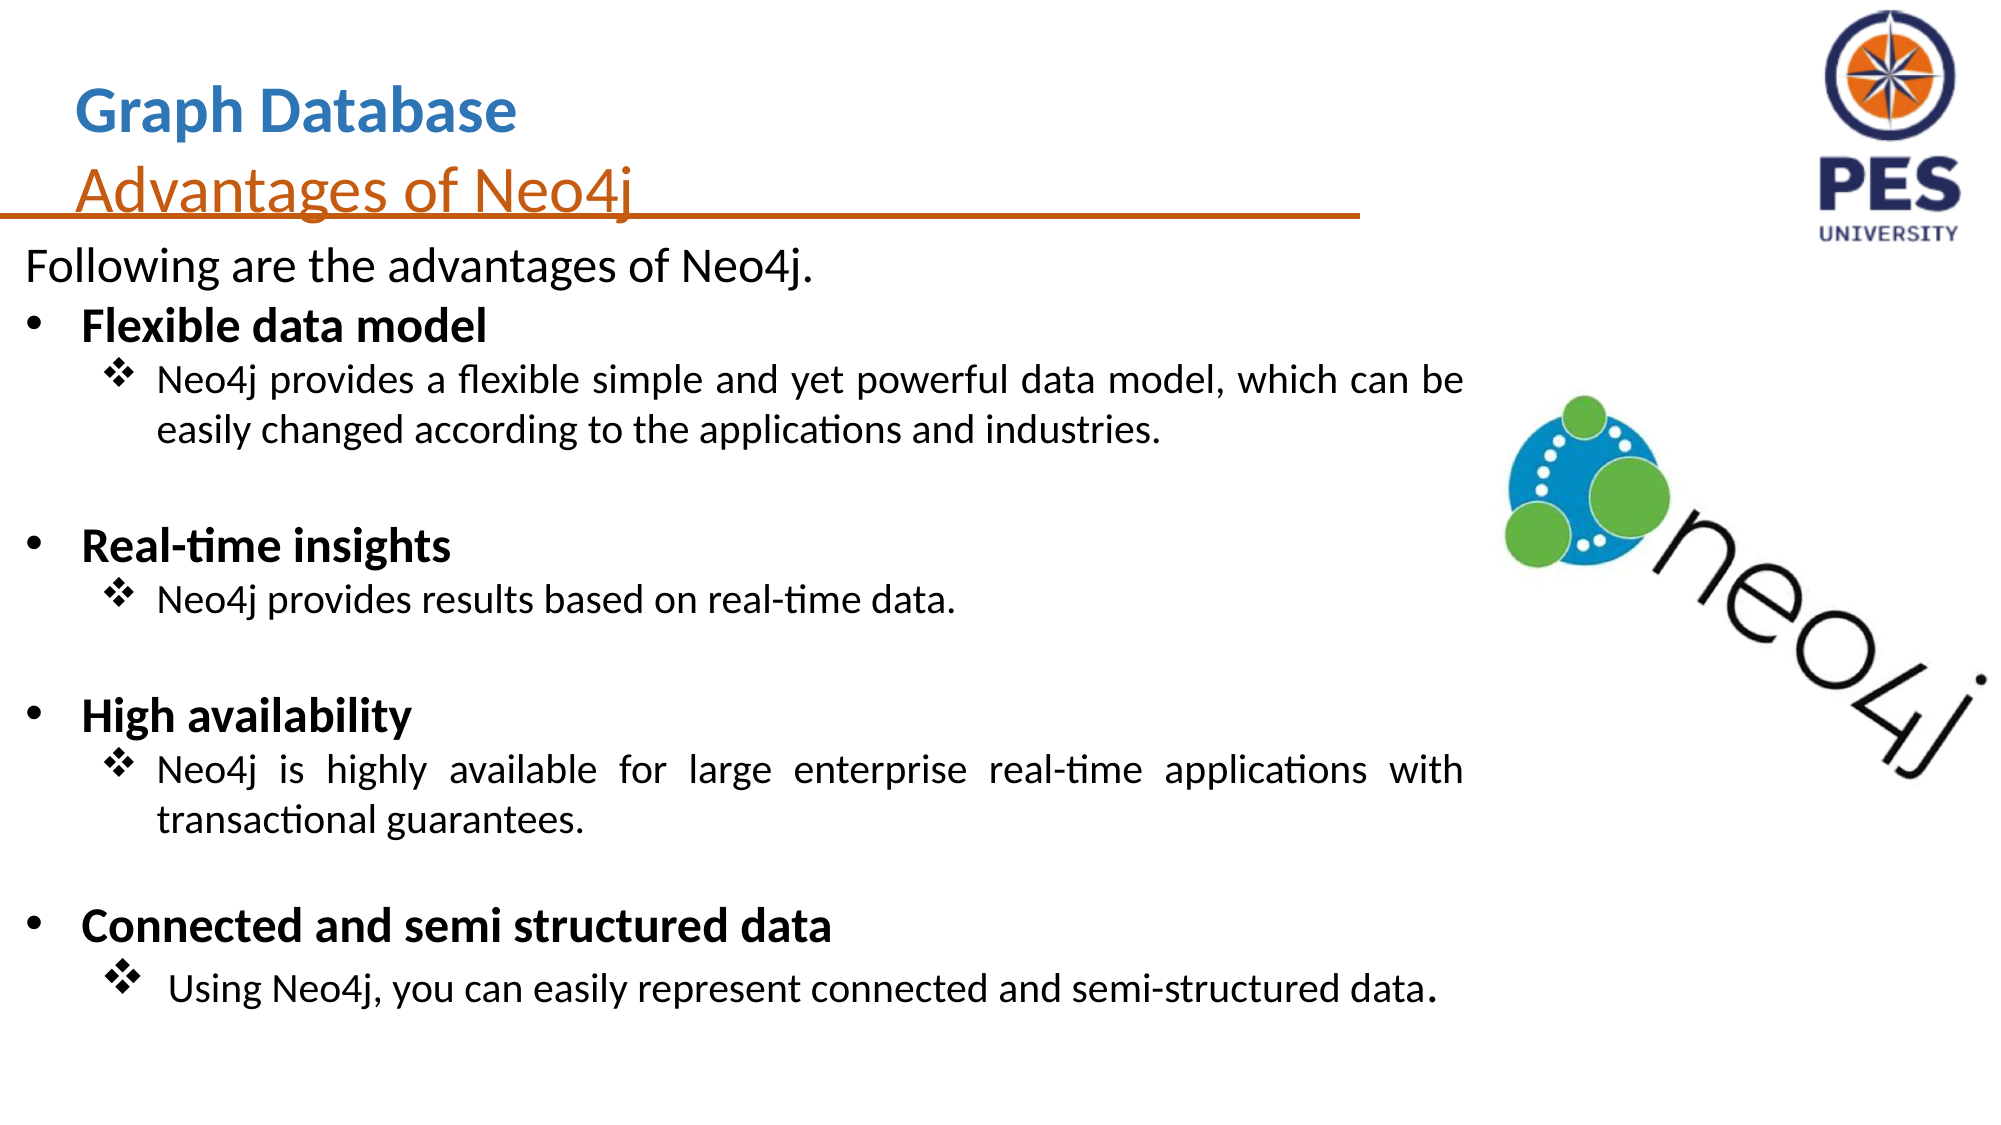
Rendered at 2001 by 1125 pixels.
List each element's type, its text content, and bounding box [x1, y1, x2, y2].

text_box Following are the advantages of Neo4j. Flexible data model Neo4j provides a flexible simple and yet powerful data model, which can be easily changed according to the applications and industries. Real-time insights Neo4j provides results based on real-time data. High availability Neo4j is highly available for large enterprise real-time applications with transactional guarantees. Connected and semi structured data Using Neo4j, you can easily represent connected and semi-structured data. [10, 164, 1480, 1080]
text_box Graph Database Advantages of Neo4j [60, 58, 1374, 314]
picture [1428, 342, 2000, 876]
picture [1785, 0, 2000, 275]
